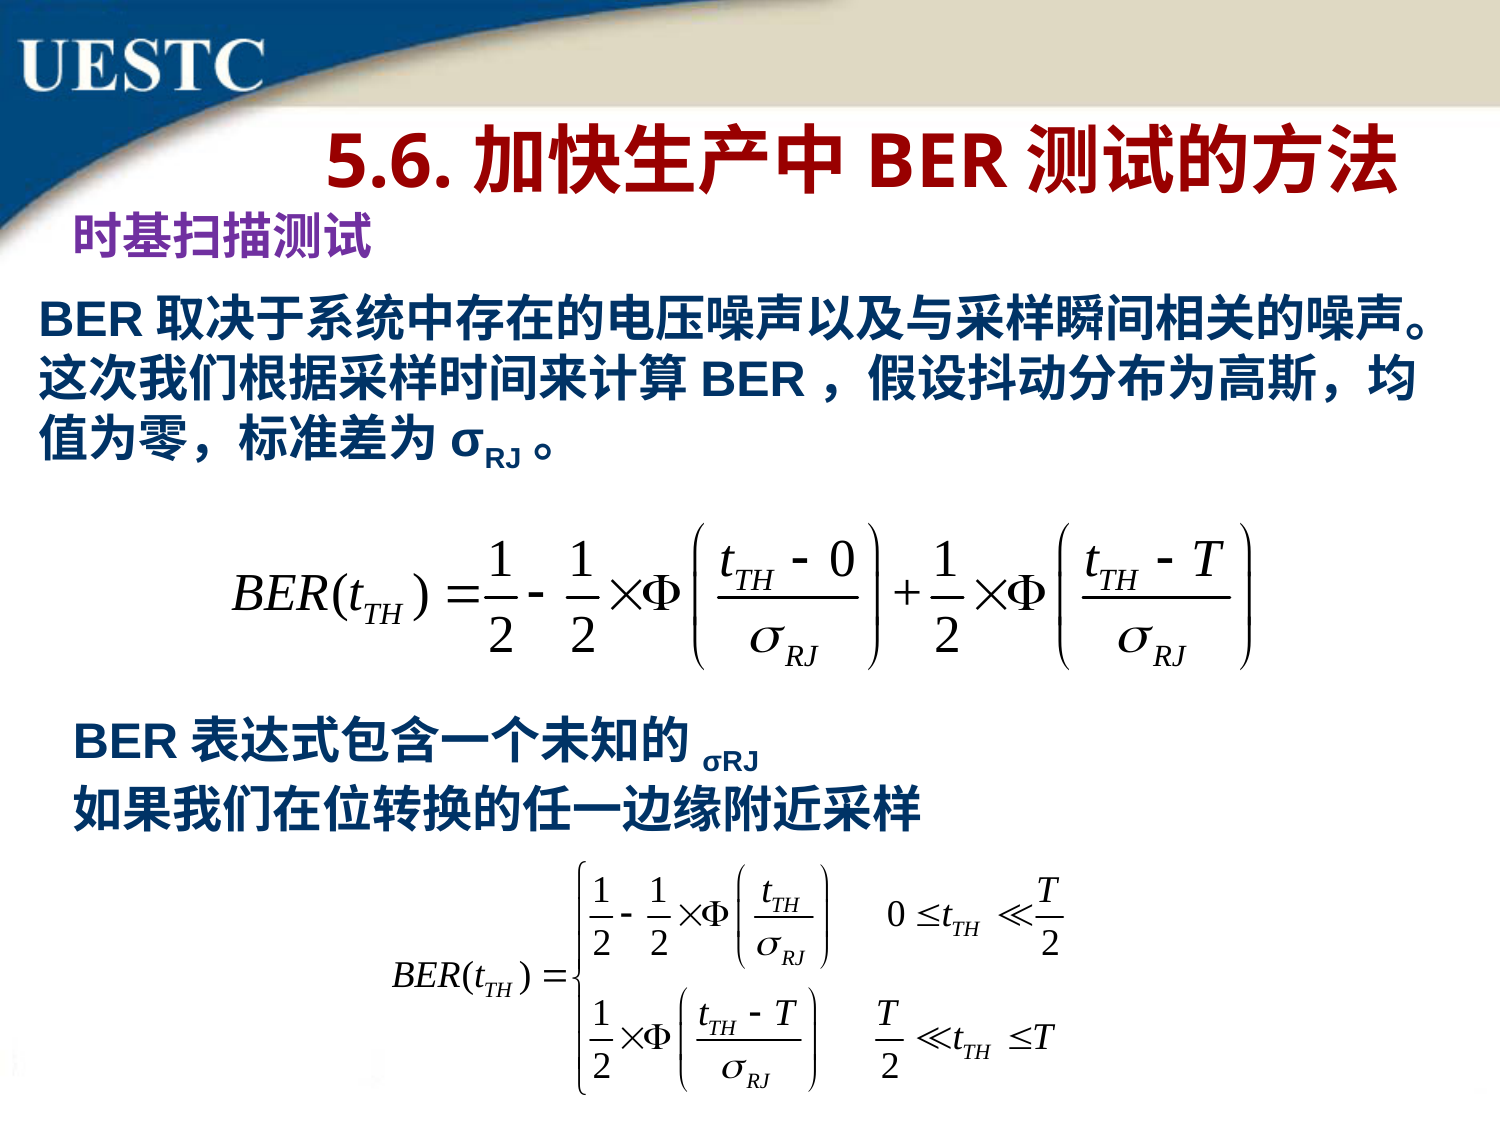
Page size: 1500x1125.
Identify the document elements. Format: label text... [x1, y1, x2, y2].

text_box BER表达式包含一个未知的σRJ 如果我们在位转换的任一边缘附近采样 [58, 701, 1211, 845]
text_box 时基扫描测试 [58, 197, 1382, 272]
picture [0, 0, 1500, 1125]
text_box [221, 512, 1269, 682]
text_box BER取决于系统中存在的电压噪声以及与采样瞬间相关的噪声。 这次我们根据采样时间来计算BER，假设抖动分布为高斯，均值为零，标准差为σRJ。 [23, 278, 1477, 482]
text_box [384, 852, 1071, 1105]
text_box 5.6.加快生产中BER测试的方法 [265, 81, 1461, 245]
